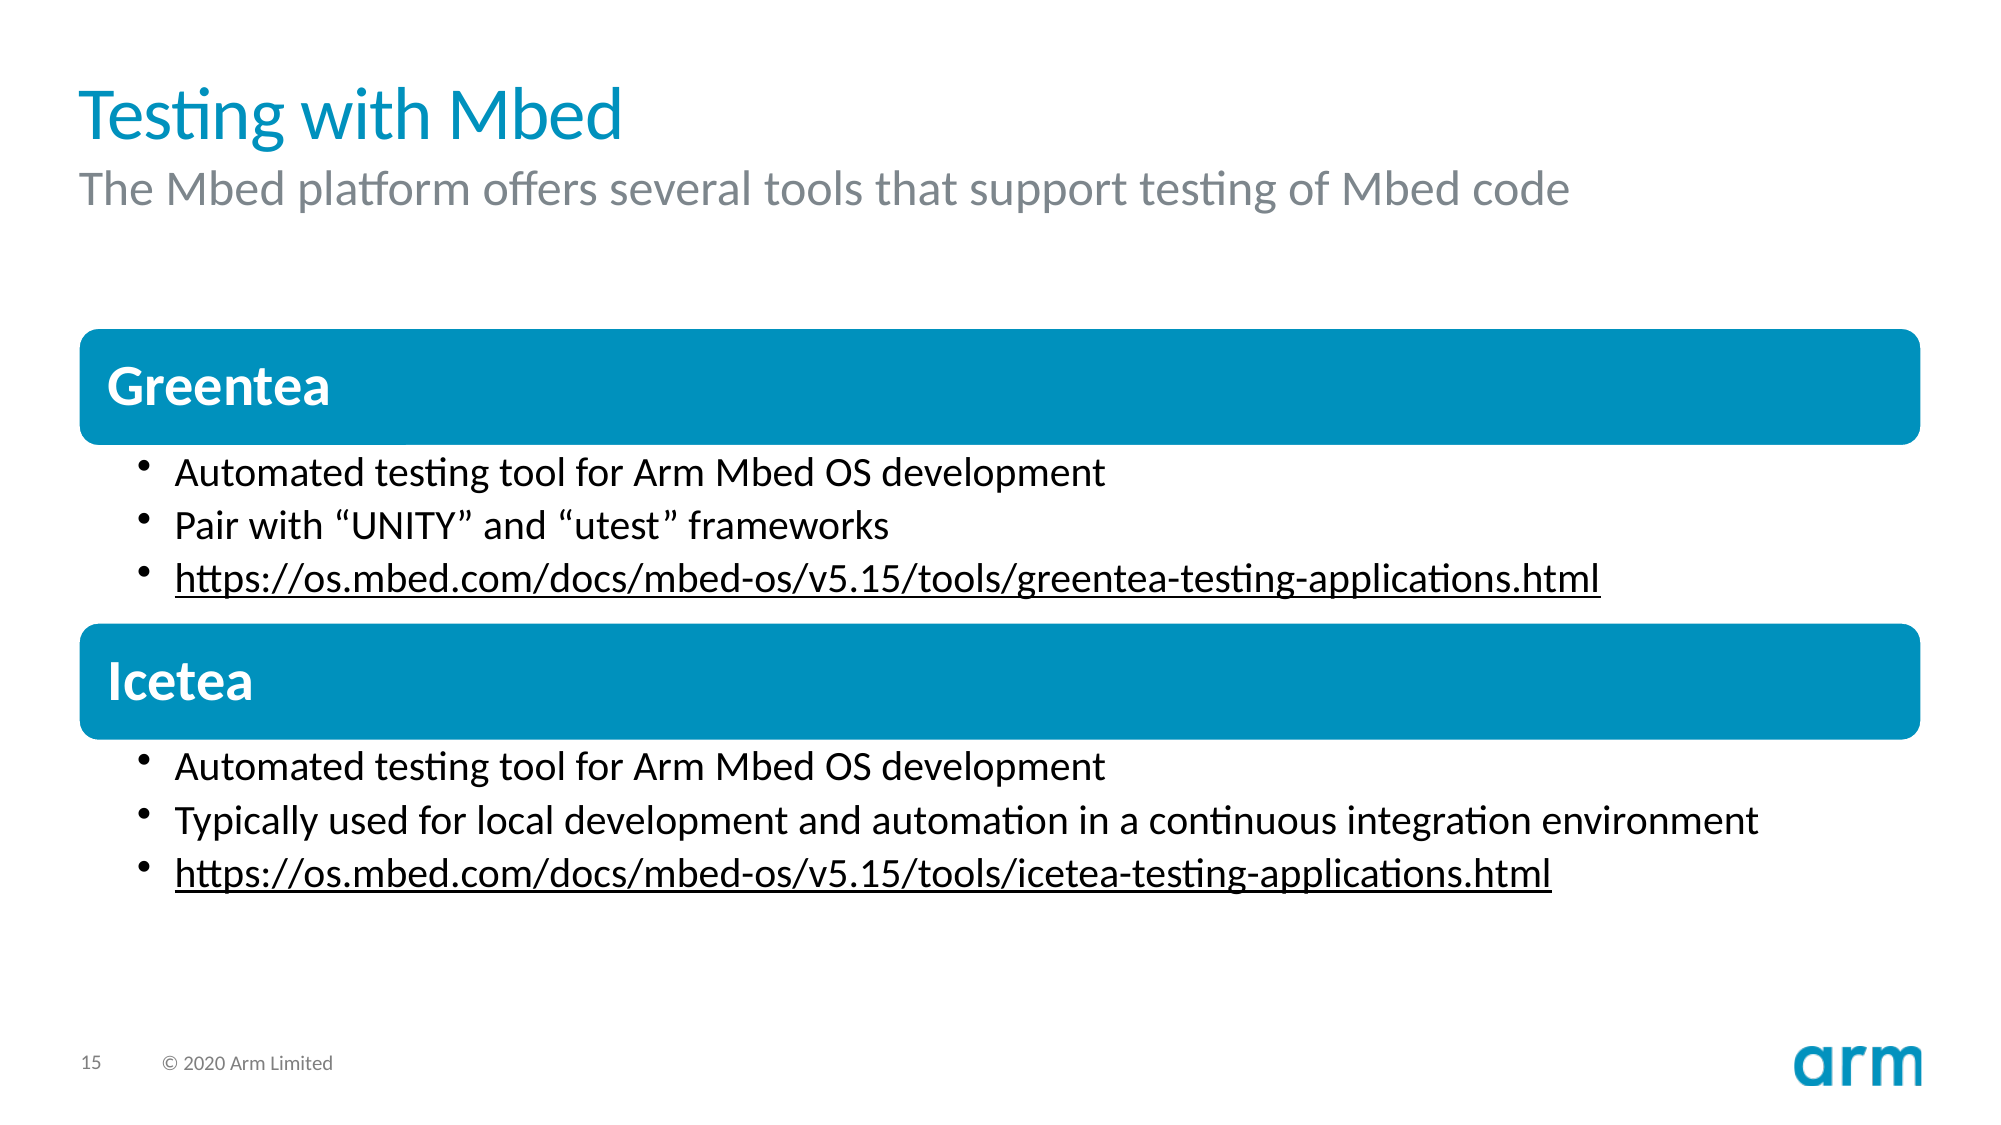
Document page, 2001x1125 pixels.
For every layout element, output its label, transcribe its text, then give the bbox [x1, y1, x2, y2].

list The Mbed platform offers several tools that support testing of Mbed code​ [78, 162, 1922, 220]
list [78, 254, 1922, 991]
title Testing with Mbed [78, 78, 1922, 162]
